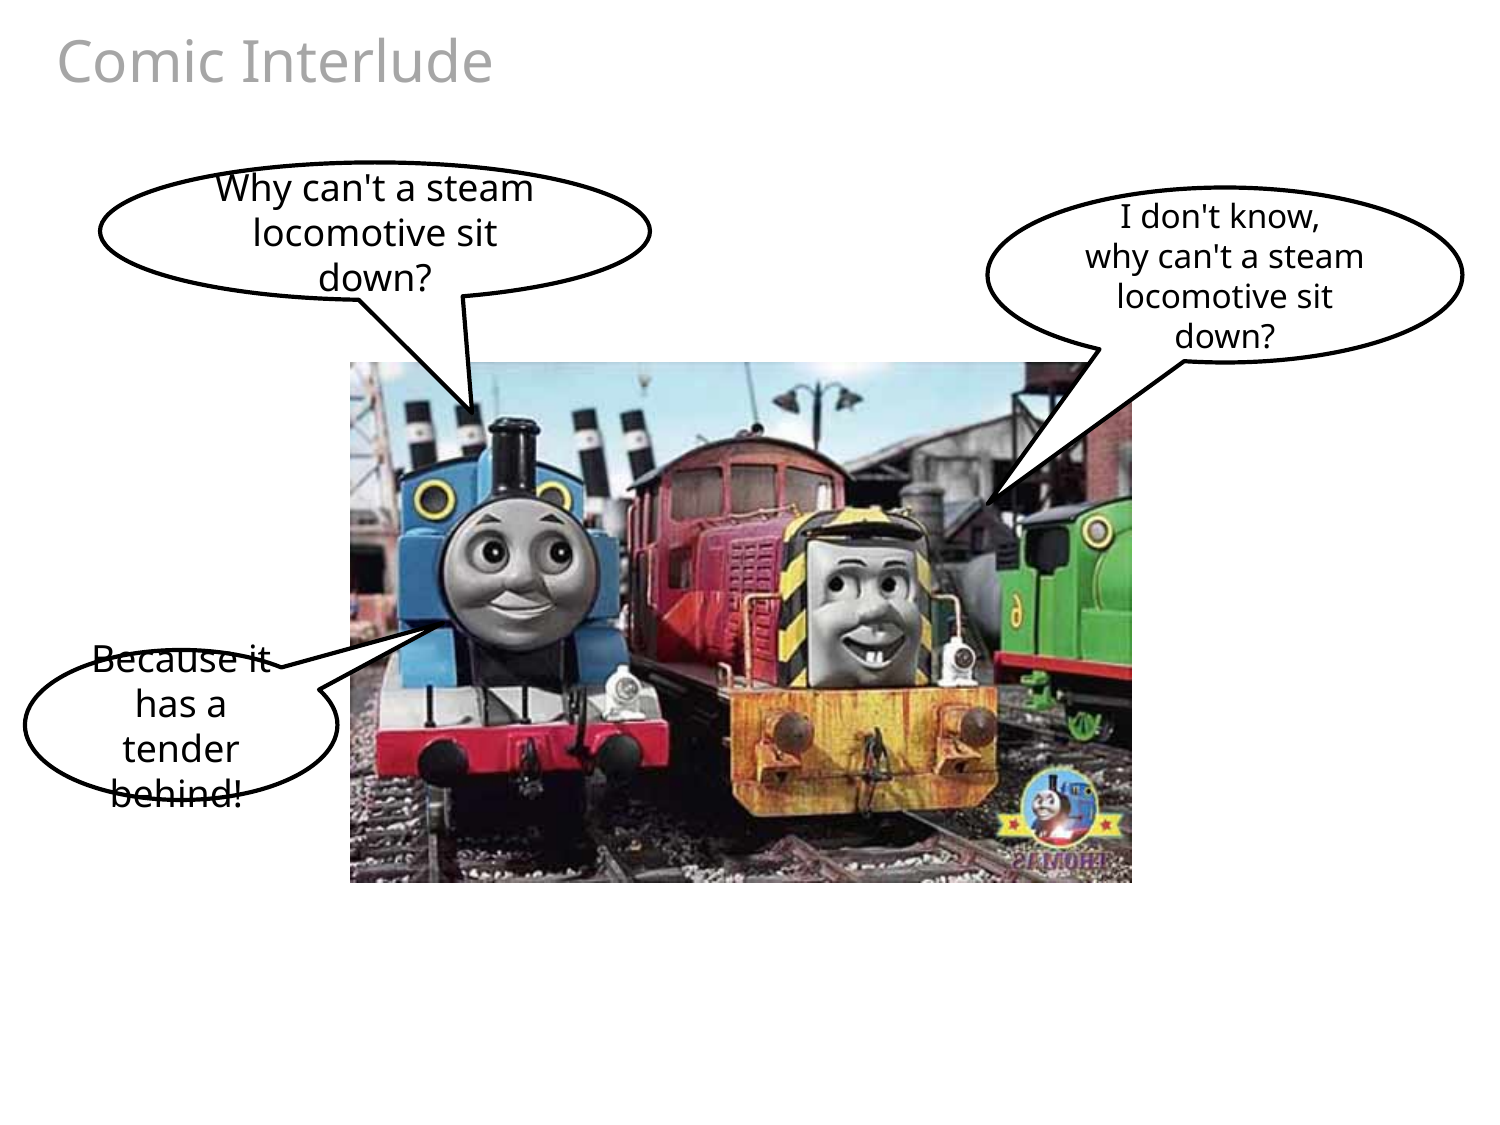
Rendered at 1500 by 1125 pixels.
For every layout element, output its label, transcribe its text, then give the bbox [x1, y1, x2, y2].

text_box Because it has a tender behind! [22, 647, 344, 803]
text_box Why can't a steam locomotive sit down? [97, 160, 653, 360]
picture [349, 362, 1132, 884]
text_box I don't know, why can't a steam locomotive sit down? [985, 185, 1465, 400]
title Comic Interlude [41, 19, 1459, 100]
